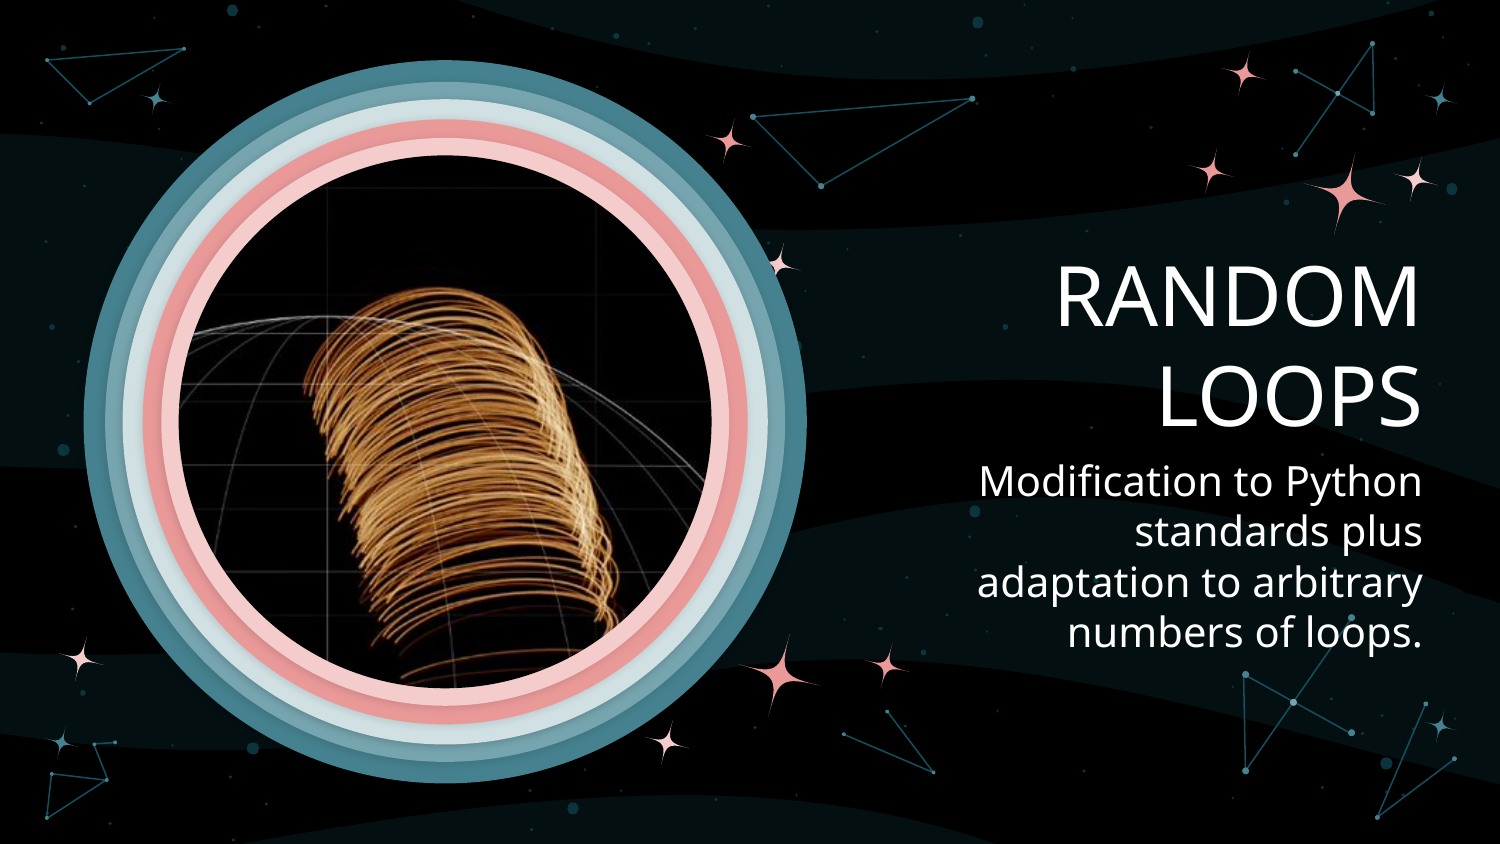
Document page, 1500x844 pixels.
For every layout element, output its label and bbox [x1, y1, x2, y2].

text_box [1443, 722, 1457, 731]
text_box [58, 50, 1439, 775]
text_box [83, 59, 808, 784]
picture [178, 155, 712, 689]
